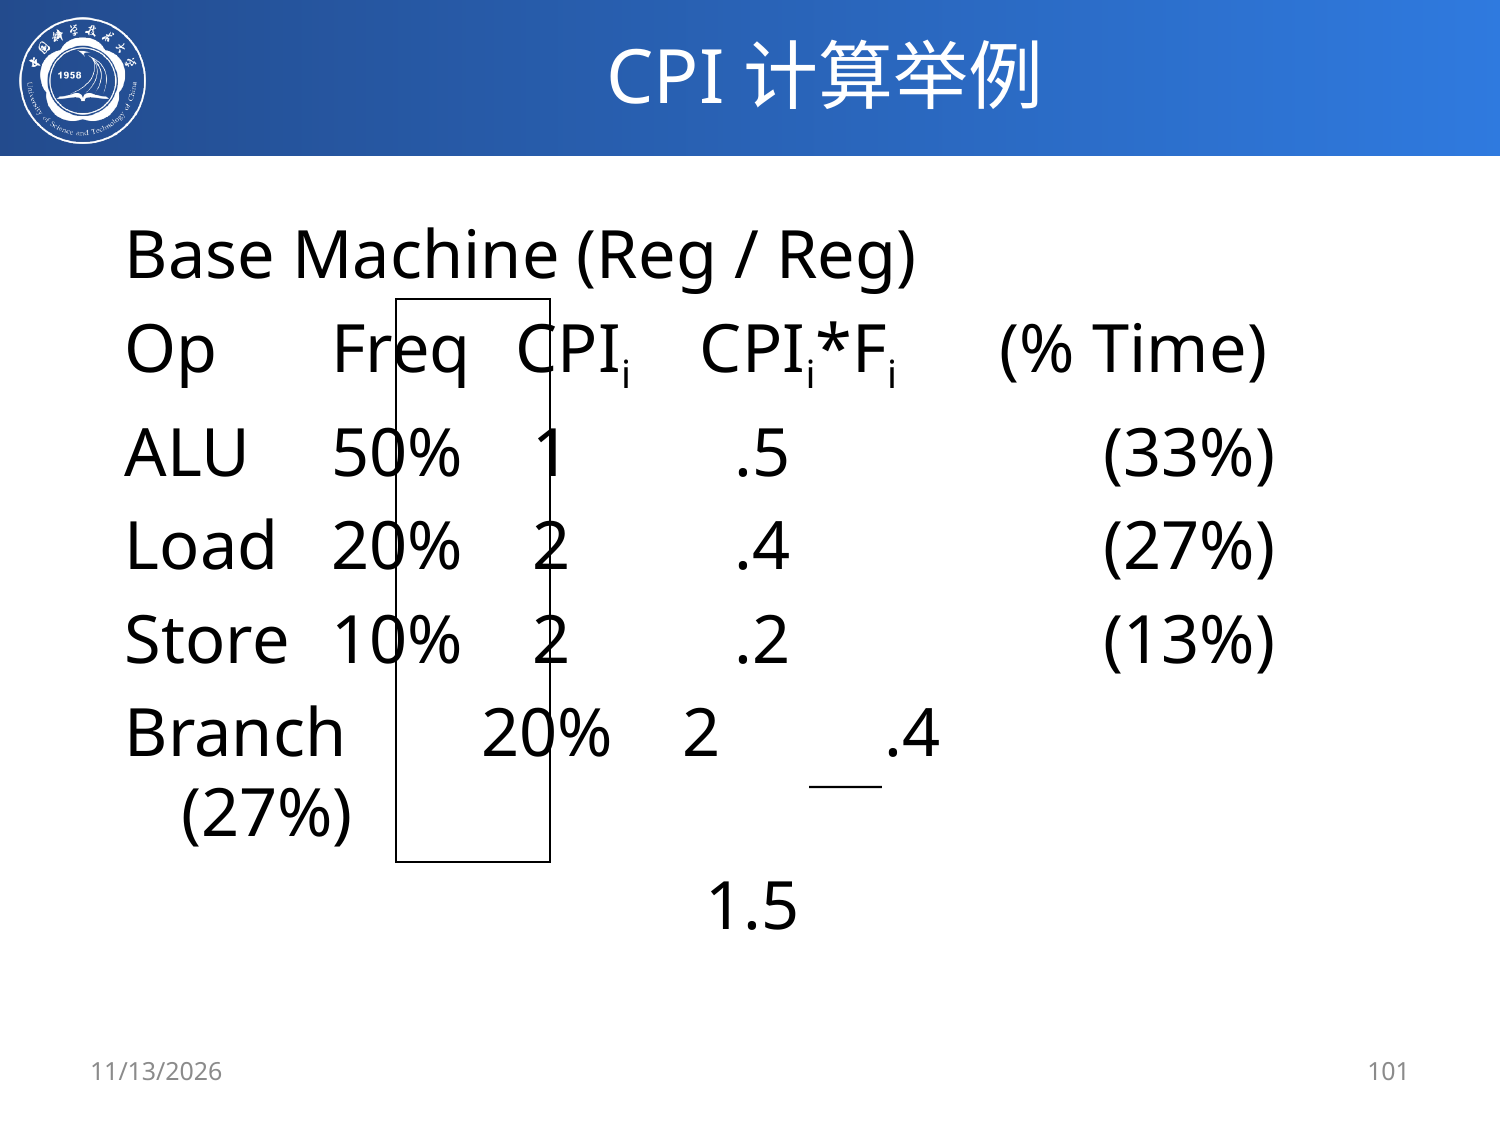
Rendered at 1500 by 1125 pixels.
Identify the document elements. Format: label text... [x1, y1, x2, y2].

slide_number 101 [1074, 1042, 1425, 1103]
picture [19, 17, 146, 144]
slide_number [75, 1042, 425, 1103]
list Base Machine (Reg / Reg) Op Freq CPIi CPIi*Fi (% Time) ALU 50% 1 .5 (33%) Load 20% 2 .4 (27%) Store 10% 2 .2 (13%) Branch 20% 2 .4 (27%) 1.5 [109, 204, 1433, 926]
title CPI计算举例 [150, 0, 1500, 148]
text_box [396, 298, 550, 862]
